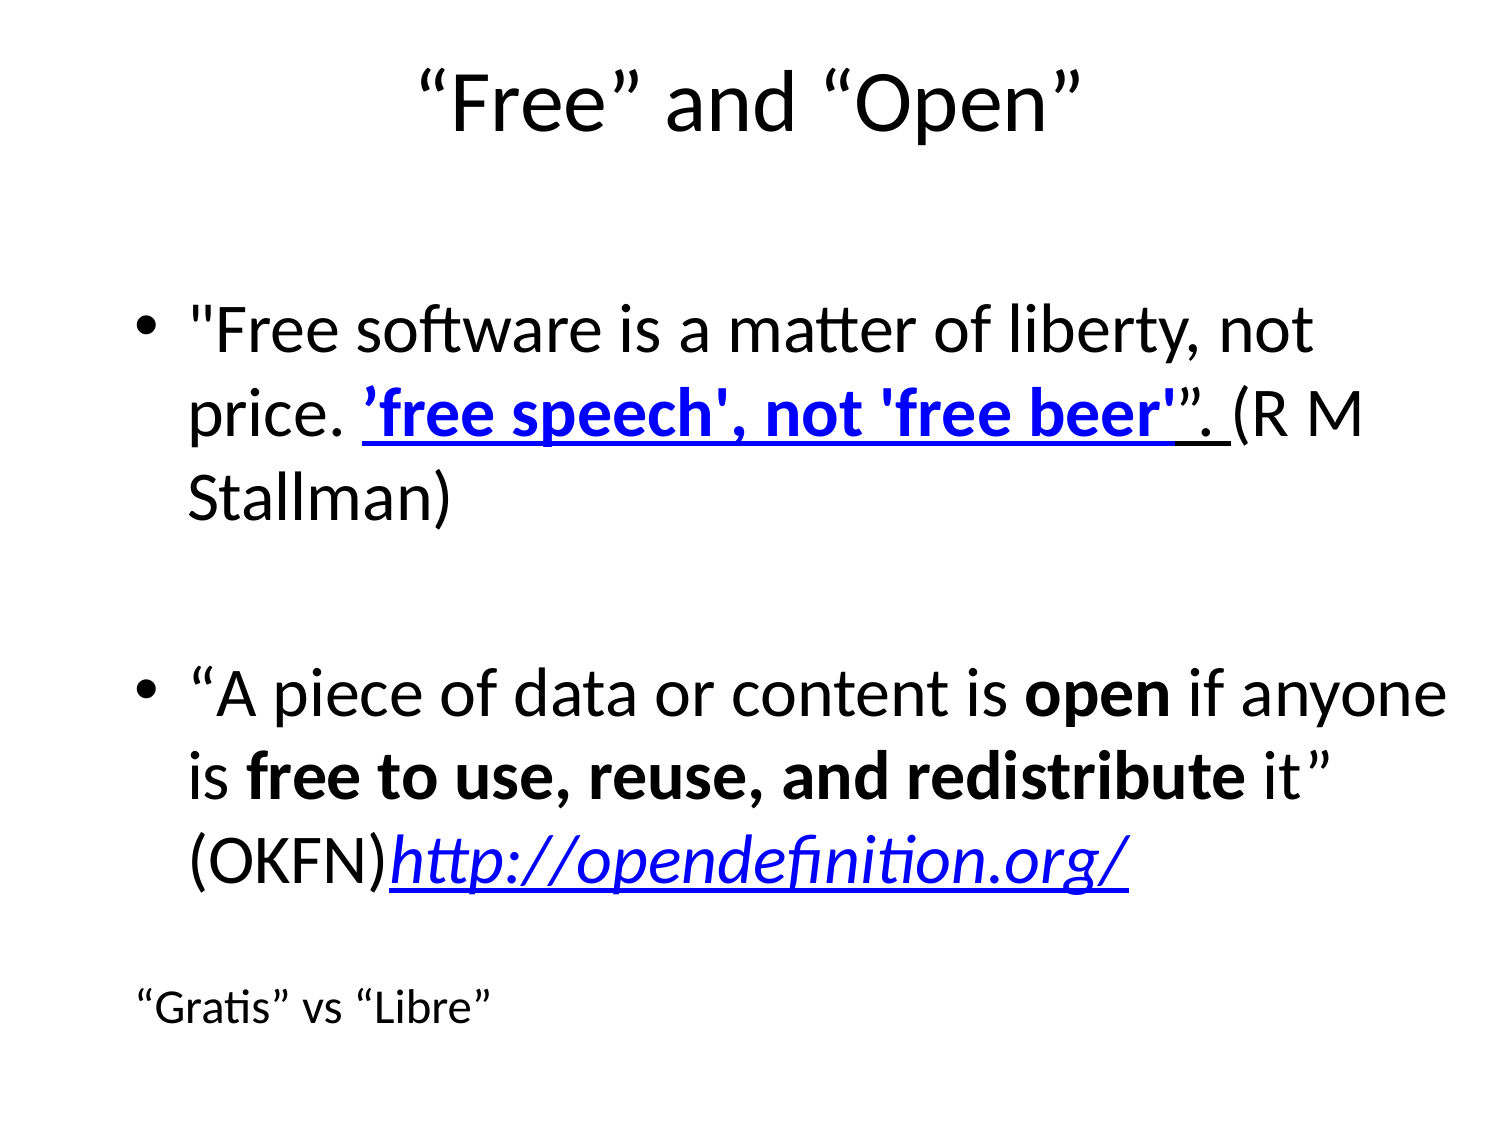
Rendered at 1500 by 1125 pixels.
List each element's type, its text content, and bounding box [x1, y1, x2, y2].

title “Free” and “Open” [75, 35, 1425, 157]
list "Free software is a matter of liberty, not price. ’free speech', not 'free beer'”. (R M Stallman) “A piece of data or content is open if anyone is free to use, reuse, and redistribute it” (OKFN)http://opendefinition.org/ “Gratis” vs “Libre” [119, 203, 1470, 1076]
